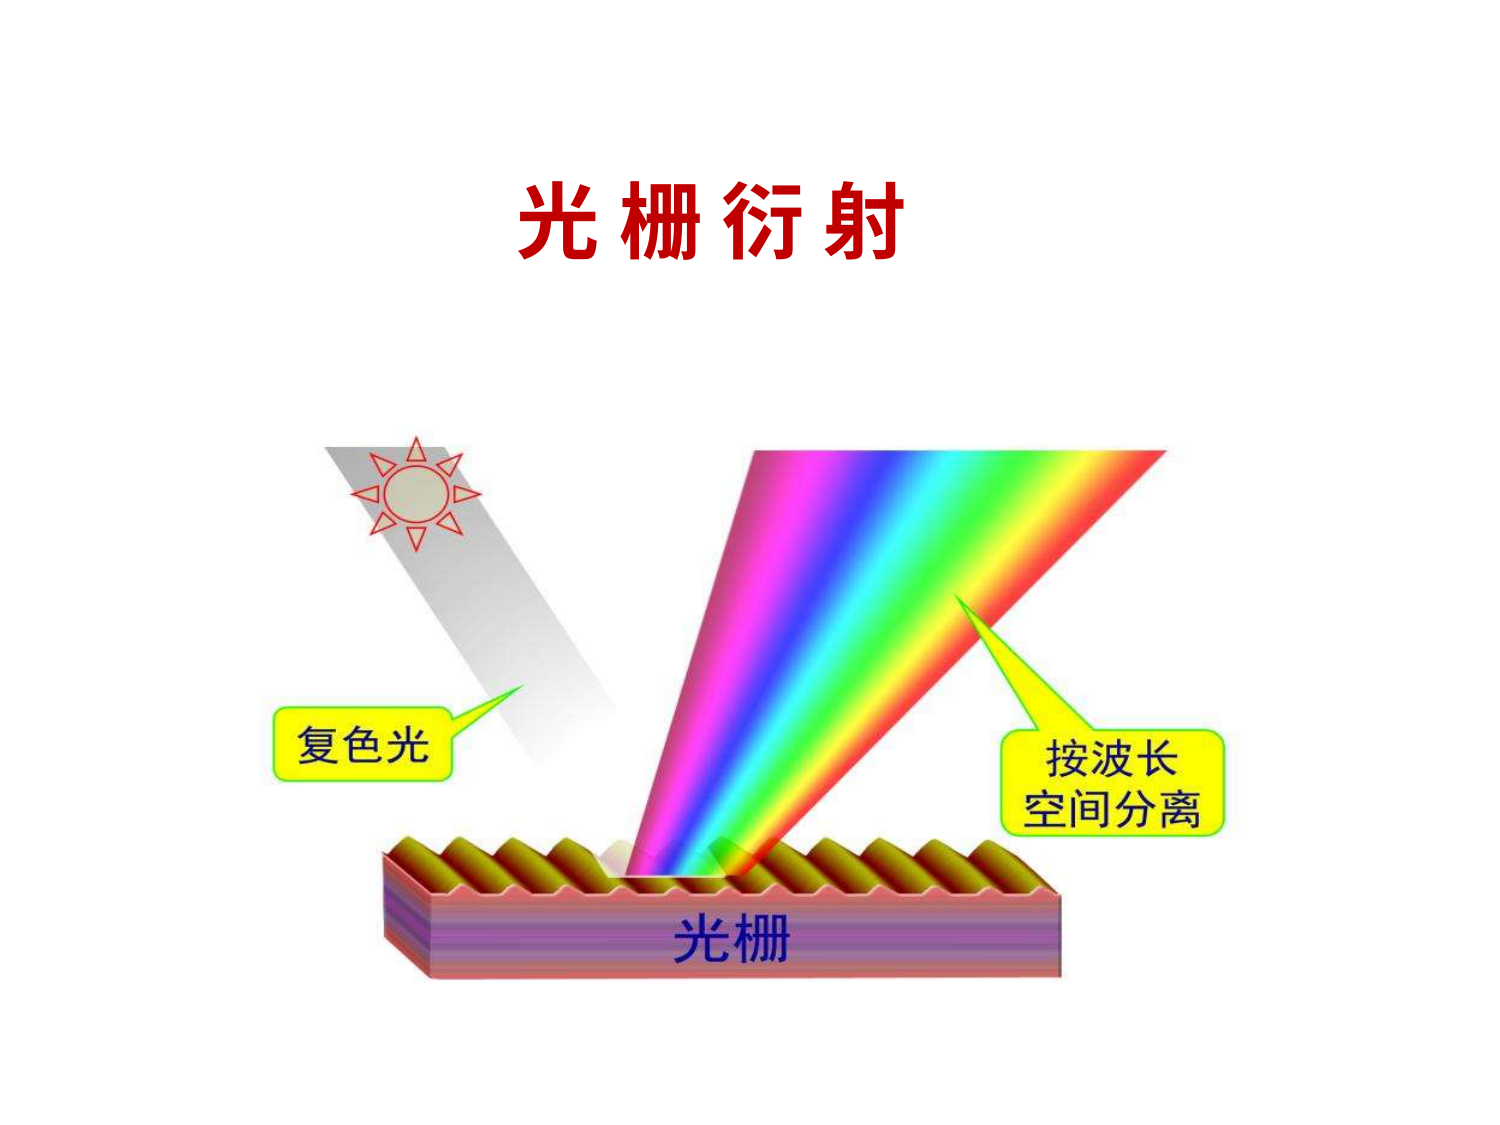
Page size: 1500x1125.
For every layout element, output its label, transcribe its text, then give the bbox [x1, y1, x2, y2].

picture [241, 409, 1259, 1002]
text_box 光 栅 衍 射 [432, 144, 1007, 280]
